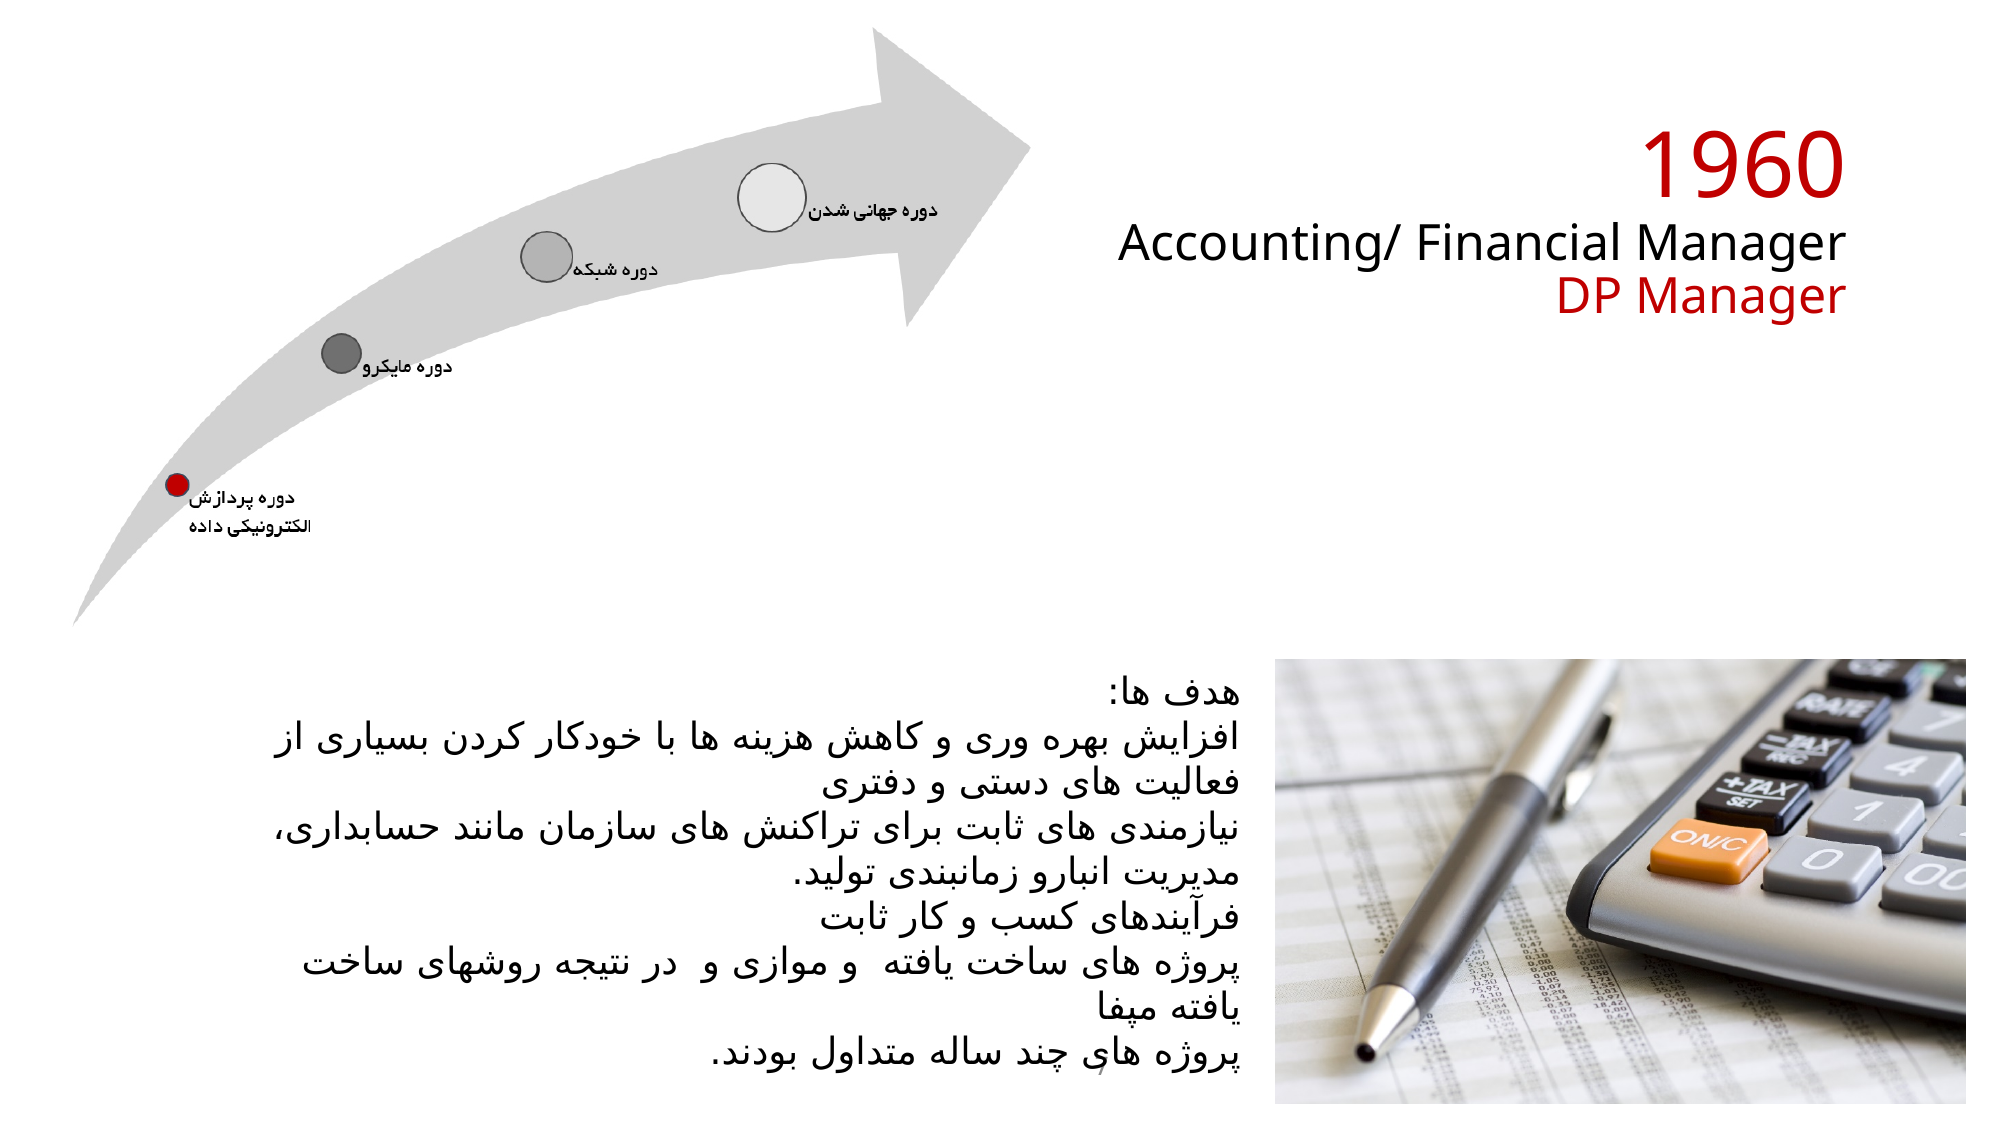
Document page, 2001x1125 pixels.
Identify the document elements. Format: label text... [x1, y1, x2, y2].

text_box هدف ها: افزایش بهره وری و کاهش هزینه ها با خودکار کردن بسیاری از فعالیت های دستی و دفتری نیازمندی های ثابت برای تراکنش های سازمان مانند حسابداری، مدیریت انبارو زمانبندی تولید. فرآیندهای کسب و کار ثابت پروژه های ساخت یافته و موازی و در نتیجه روشهای ساخت یافته مپفا پروژه های چند ساله متداول بودند. [255, 659, 1256, 1079]
slide_number 7 [674, 1035, 1125, 1096]
picture [1275, 659, 1966, 1104]
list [0, 27, 1276, 627]
title 1960 Accounting/ Financial Manager DP Manager [1276, 59, 1863, 383]
